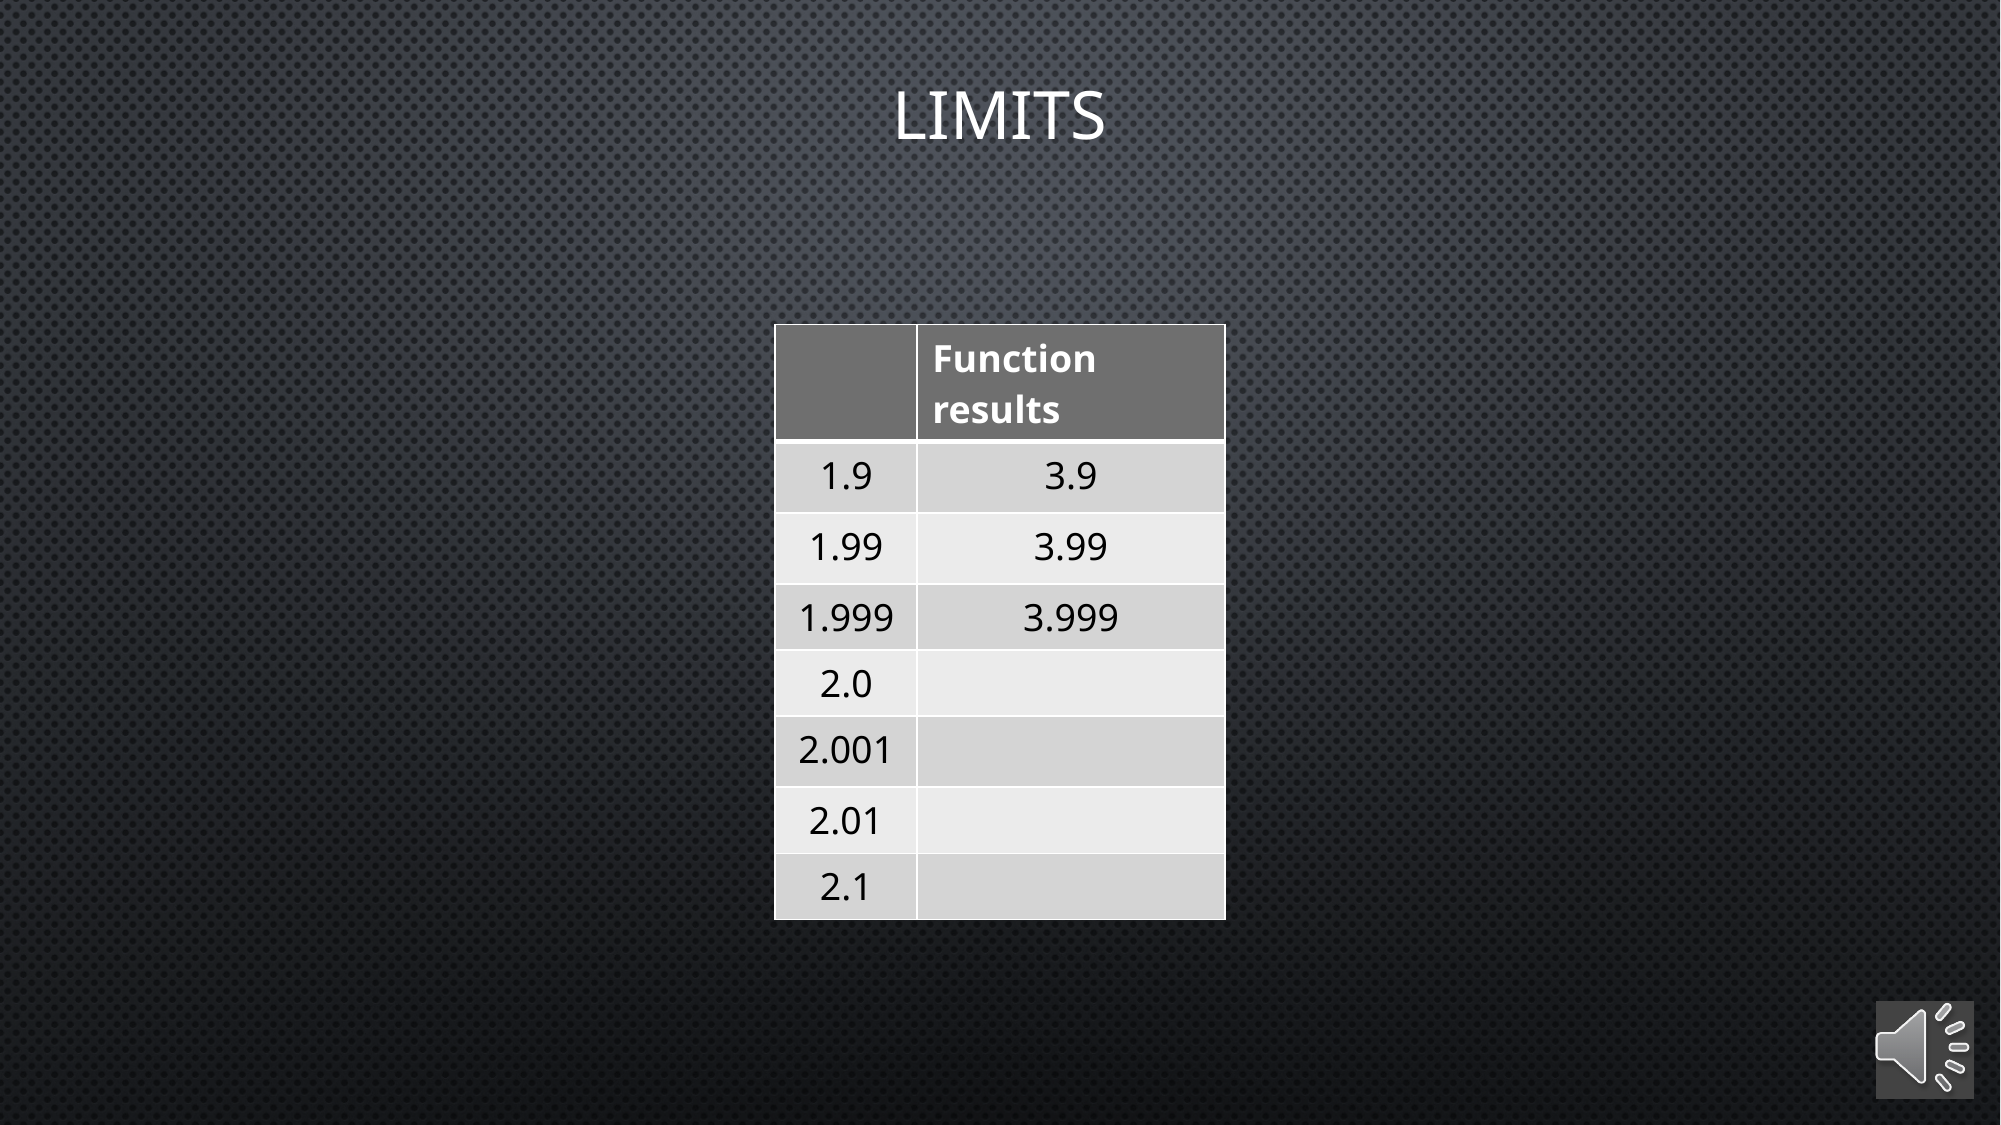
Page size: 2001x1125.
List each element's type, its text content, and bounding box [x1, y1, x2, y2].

picture [1874, 999, 1976, 1101]
title Limits [184, 12, 1816, 213]
